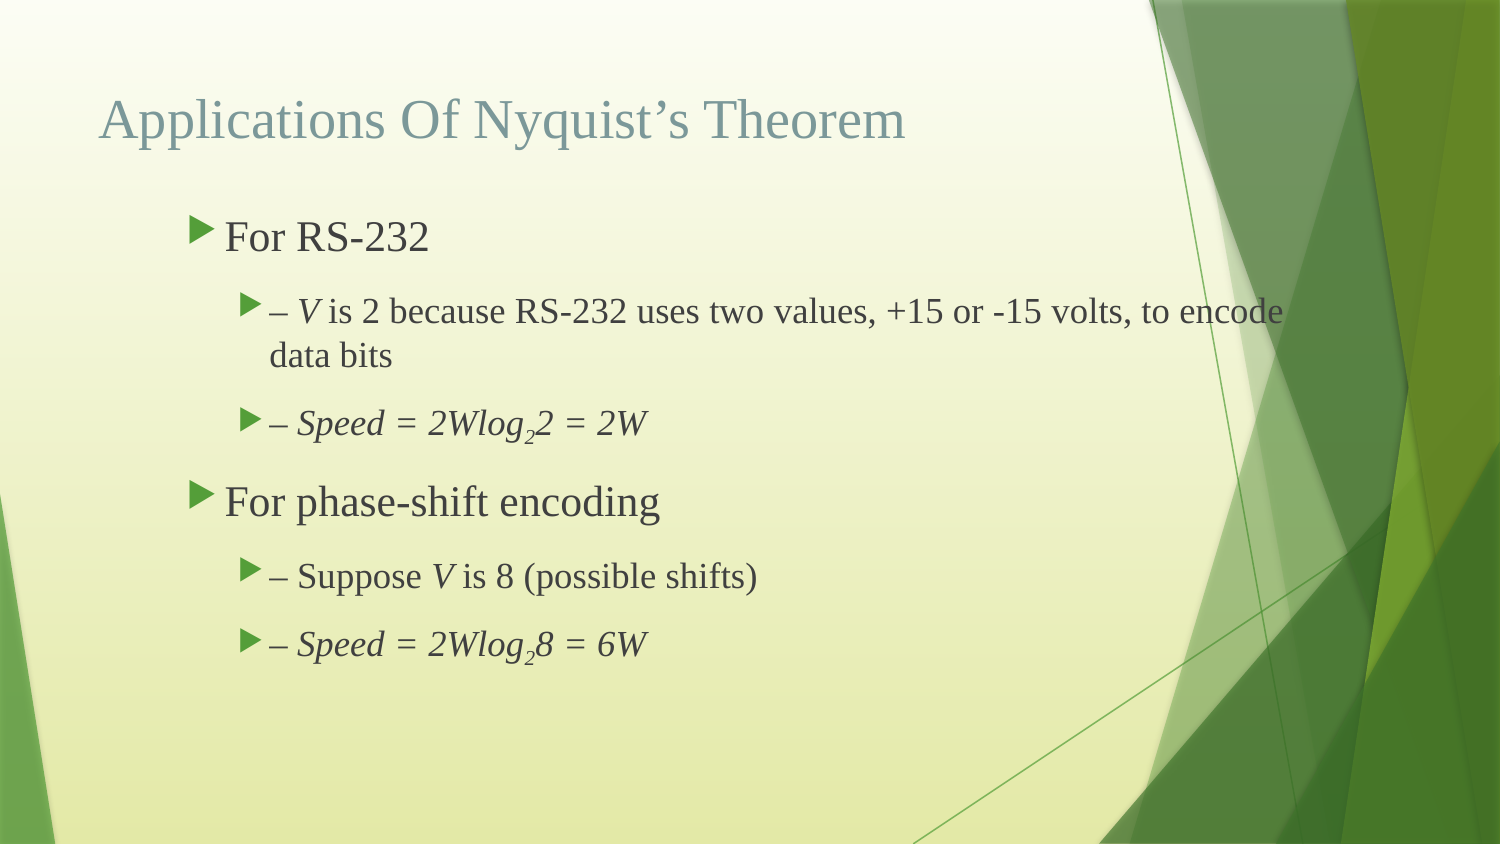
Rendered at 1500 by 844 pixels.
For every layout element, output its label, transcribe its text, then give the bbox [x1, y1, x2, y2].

title Applications Of Nyquist’s Theorem [83, 75, 1141, 238]
list For RS-232 – V is 2 because RS-232 uses two values, +15 or -15 volts, to encode data bits – Speed = 2Wlog22 = 2W For phase-shift encoding – Suppose V is 8 (possible shifts) – Speed = 2Wlog28 = 6W [171, 200, 1318, 679]
